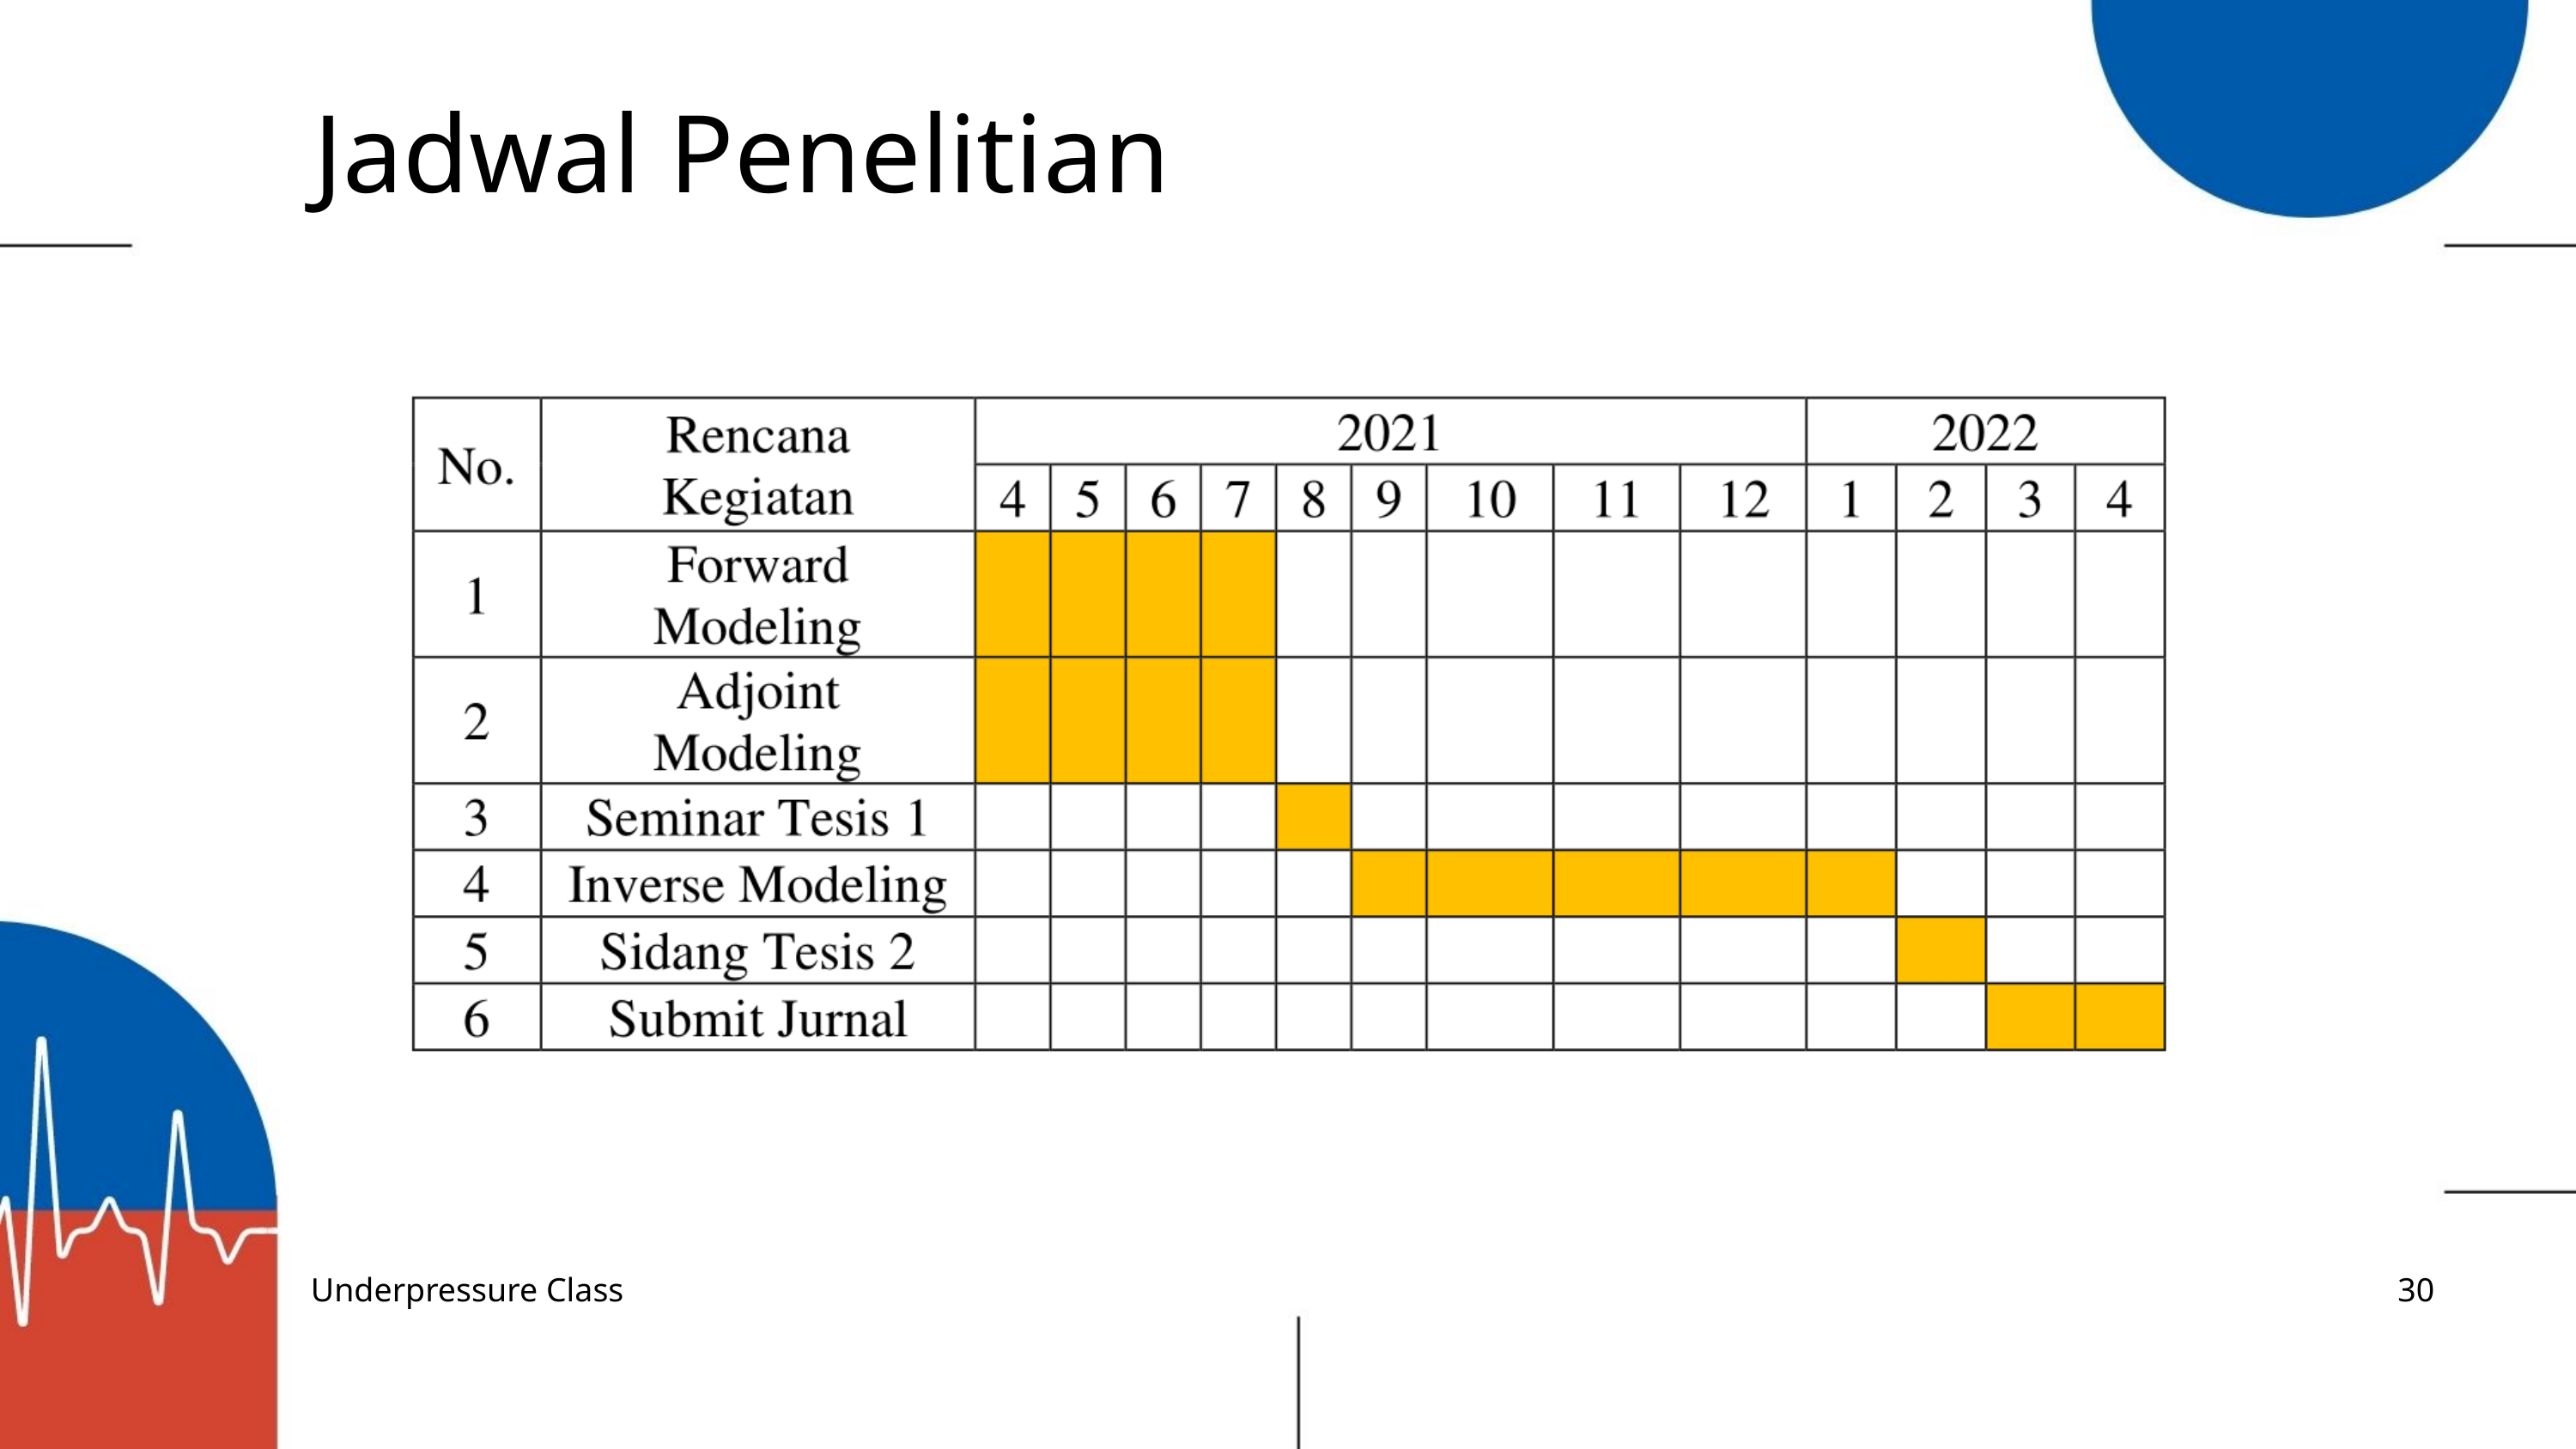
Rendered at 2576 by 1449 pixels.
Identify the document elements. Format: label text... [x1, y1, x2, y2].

title Jadwal Penelitian [301, 76, 2061, 239]
slide_number 30 [1868, 1266, 2448, 1318]
footer Underpressure Class [297, 1266, 707, 1318]
picture [0, 0, 2576, 1449]
